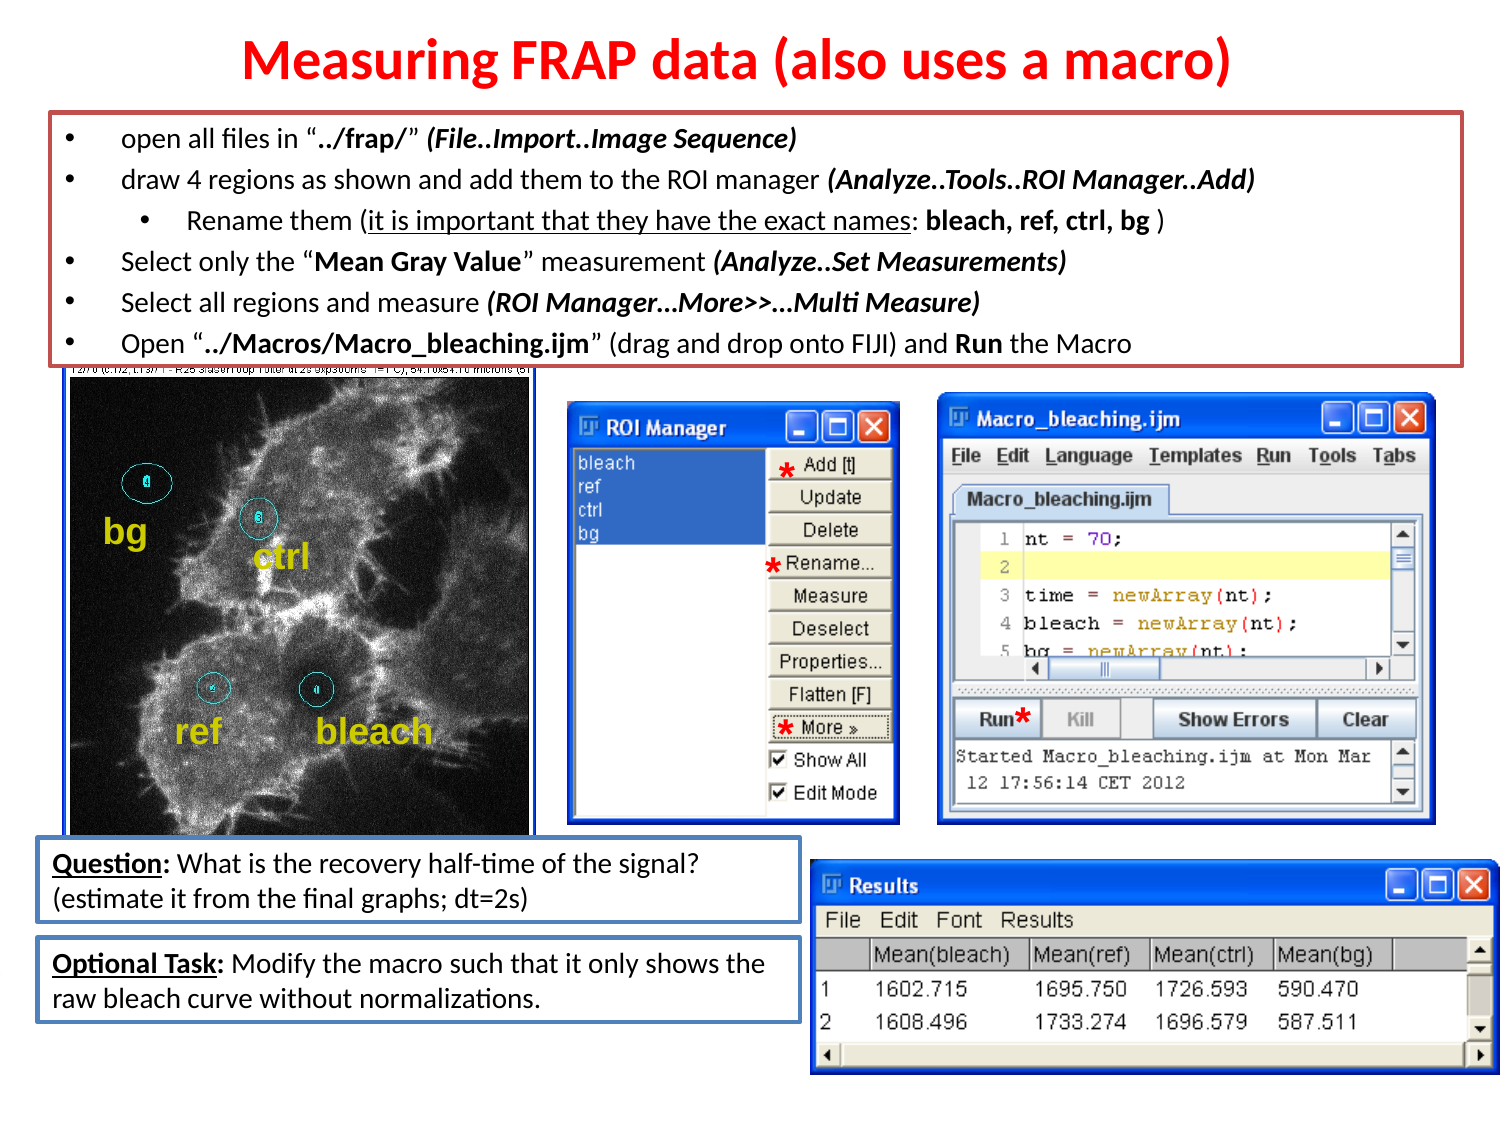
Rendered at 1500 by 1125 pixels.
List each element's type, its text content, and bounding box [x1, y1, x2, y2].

picture [62, 337, 536, 863]
picture [566, 401, 901, 826]
picture [937, 391, 1437, 826]
text_box open all files in “../frap/” (File..Import..Image Sequence) draw 4 regions as shown and add them to the ROI manager (Analyze..Tools..ROI Manager..Add) Rename them (it is important that they have the exact names: bleach, ref, ctrl, bg ) Select only the “Mean Gray Value” measurement (Analyze..Set Measurements) Select all regions and measure (ROI Manager…More>>…Multi Measure) Open “../Macros/Macro_bleaching.ijm” (drag and drop onto FIJI) and Run the Macro [48, 110, 1464, 368]
text_box Optional Task: Modify the macro such that it only shows the raw bleach curve without normalizations. [35, 935, 802, 1024]
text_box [231, 872, 245, 913]
picture [810, 859, 1500, 1076]
title Measuring FRAP data (also uses a macro) [62, 0, 1413, 110]
text_box Question: What is the recovery half-time of the signal? (estimate it from the final graphs; dt=2s) [35, 835, 802, 924]
